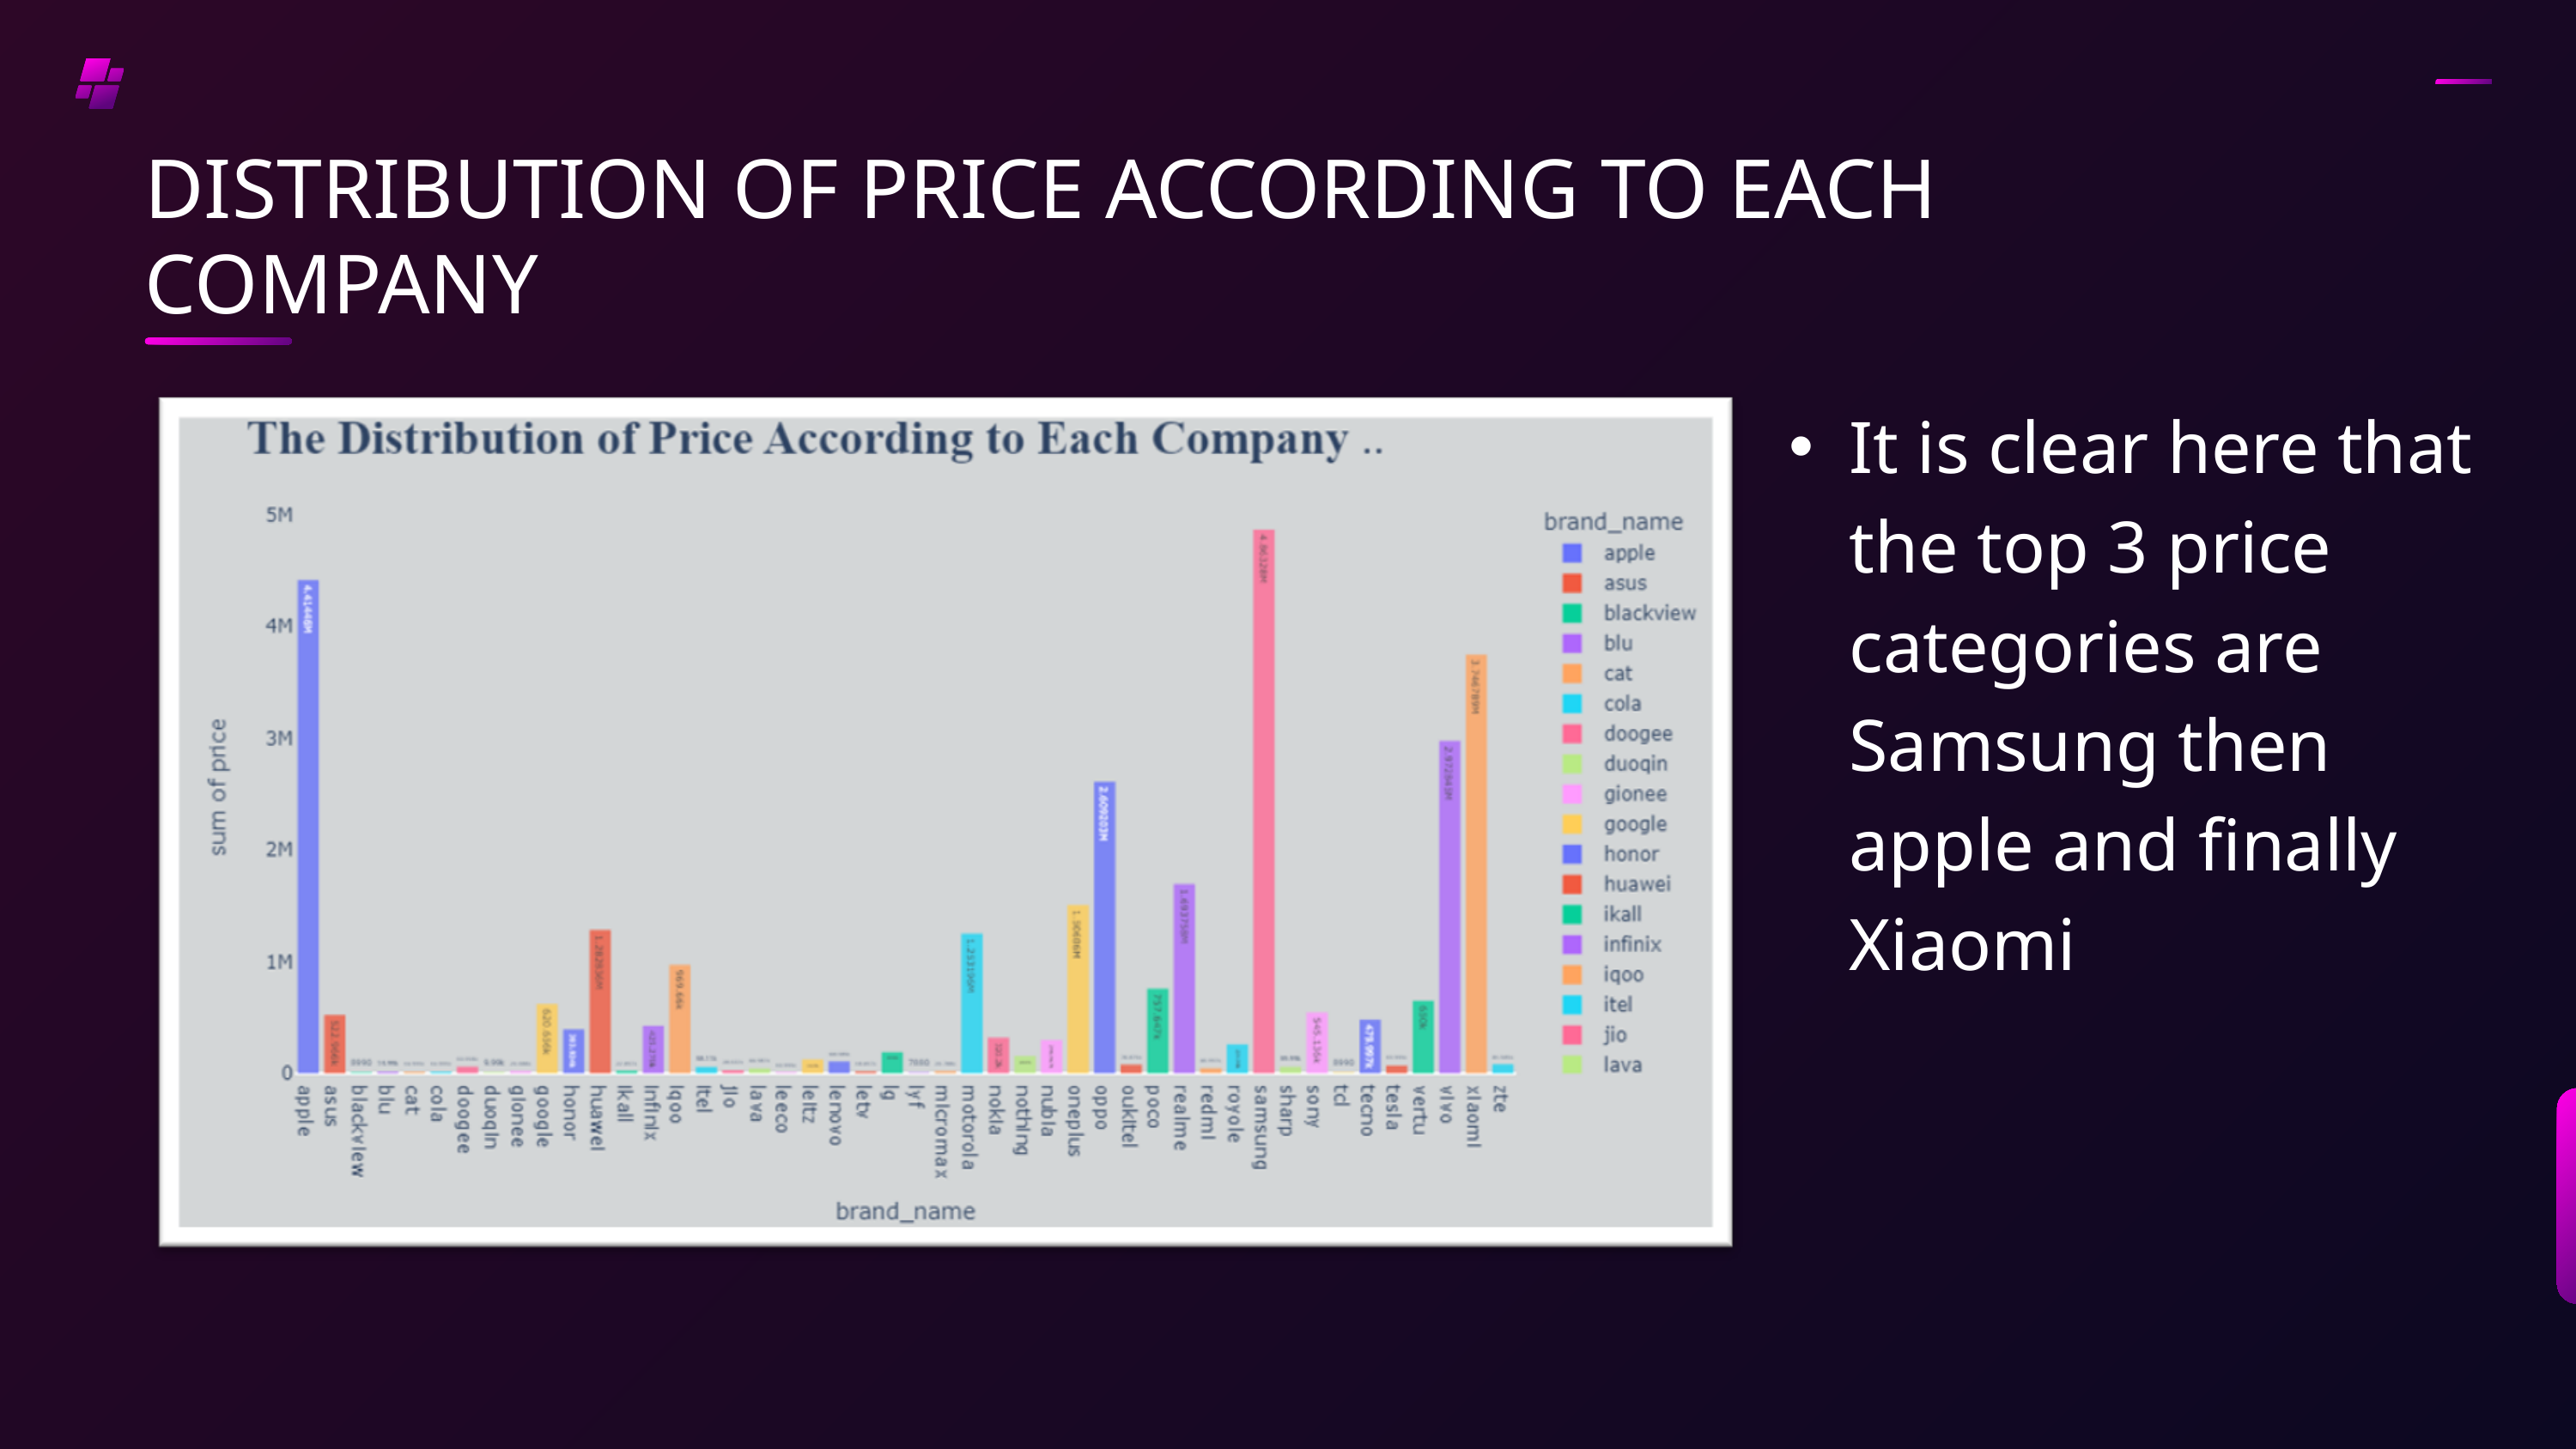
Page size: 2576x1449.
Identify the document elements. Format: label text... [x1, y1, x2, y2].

text_box It is clear here that the top 3 price categories are Samsung then apple and finally Xiaomi [1728, 388, 2521, 1084]
text_box [75, 58, 125, 110]
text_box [2435, 79, 2493, 84]
text_box DISTRIBUTION OF PRICE ACCORDING TO EACH COMPANY [144, 139, 2331, 330]
text_box [144, 386, 1748, 1266]
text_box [2556, 1088, 2576, 1304]
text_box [144, 337, 292, 345]
